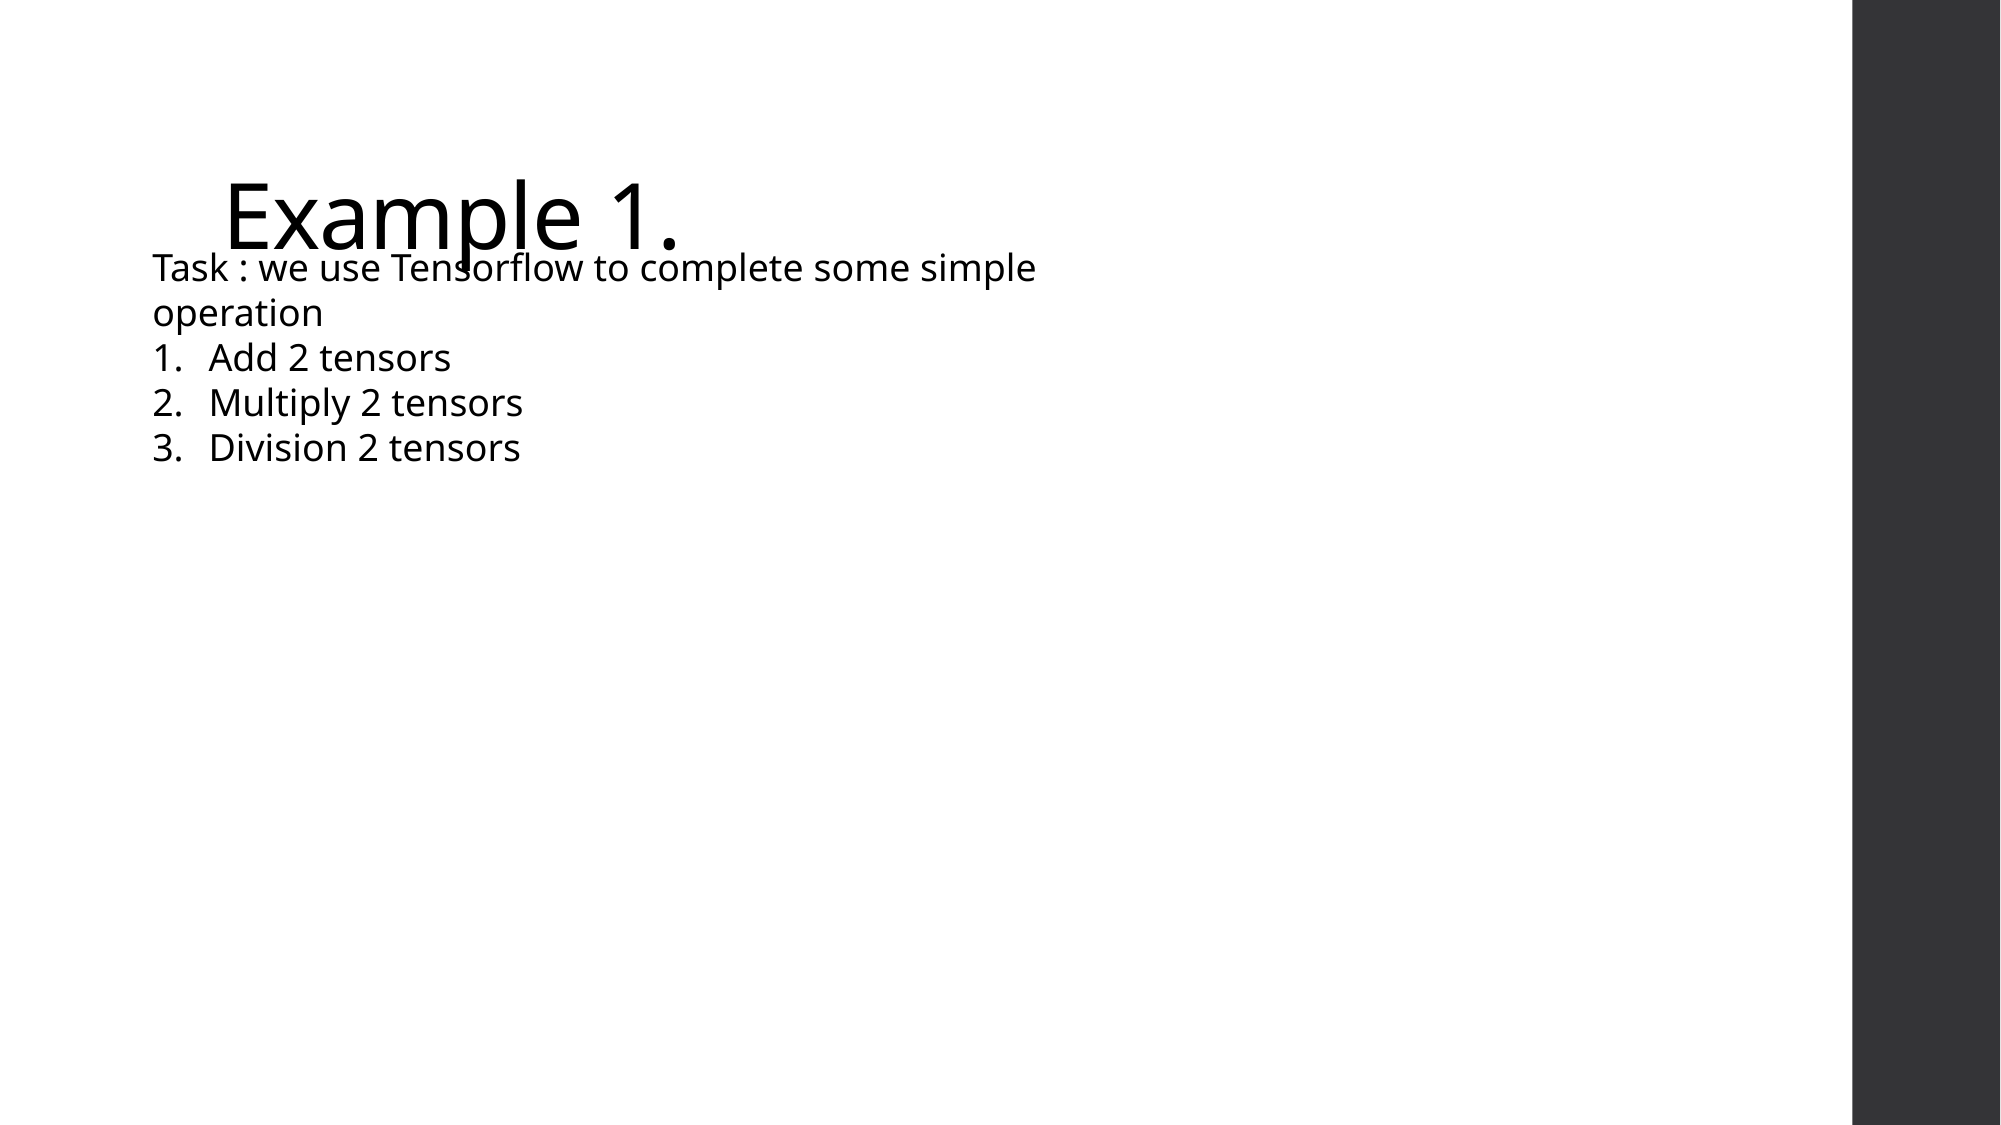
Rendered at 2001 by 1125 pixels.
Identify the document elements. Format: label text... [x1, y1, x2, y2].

text_box Task : we use Tensorflow to complete some simple operation Add 2 tensors Multiply 2 tensors Division 2 tensors [137, 236, 1212, 476]
title Example 1. [206, 60, 1797, 278]
